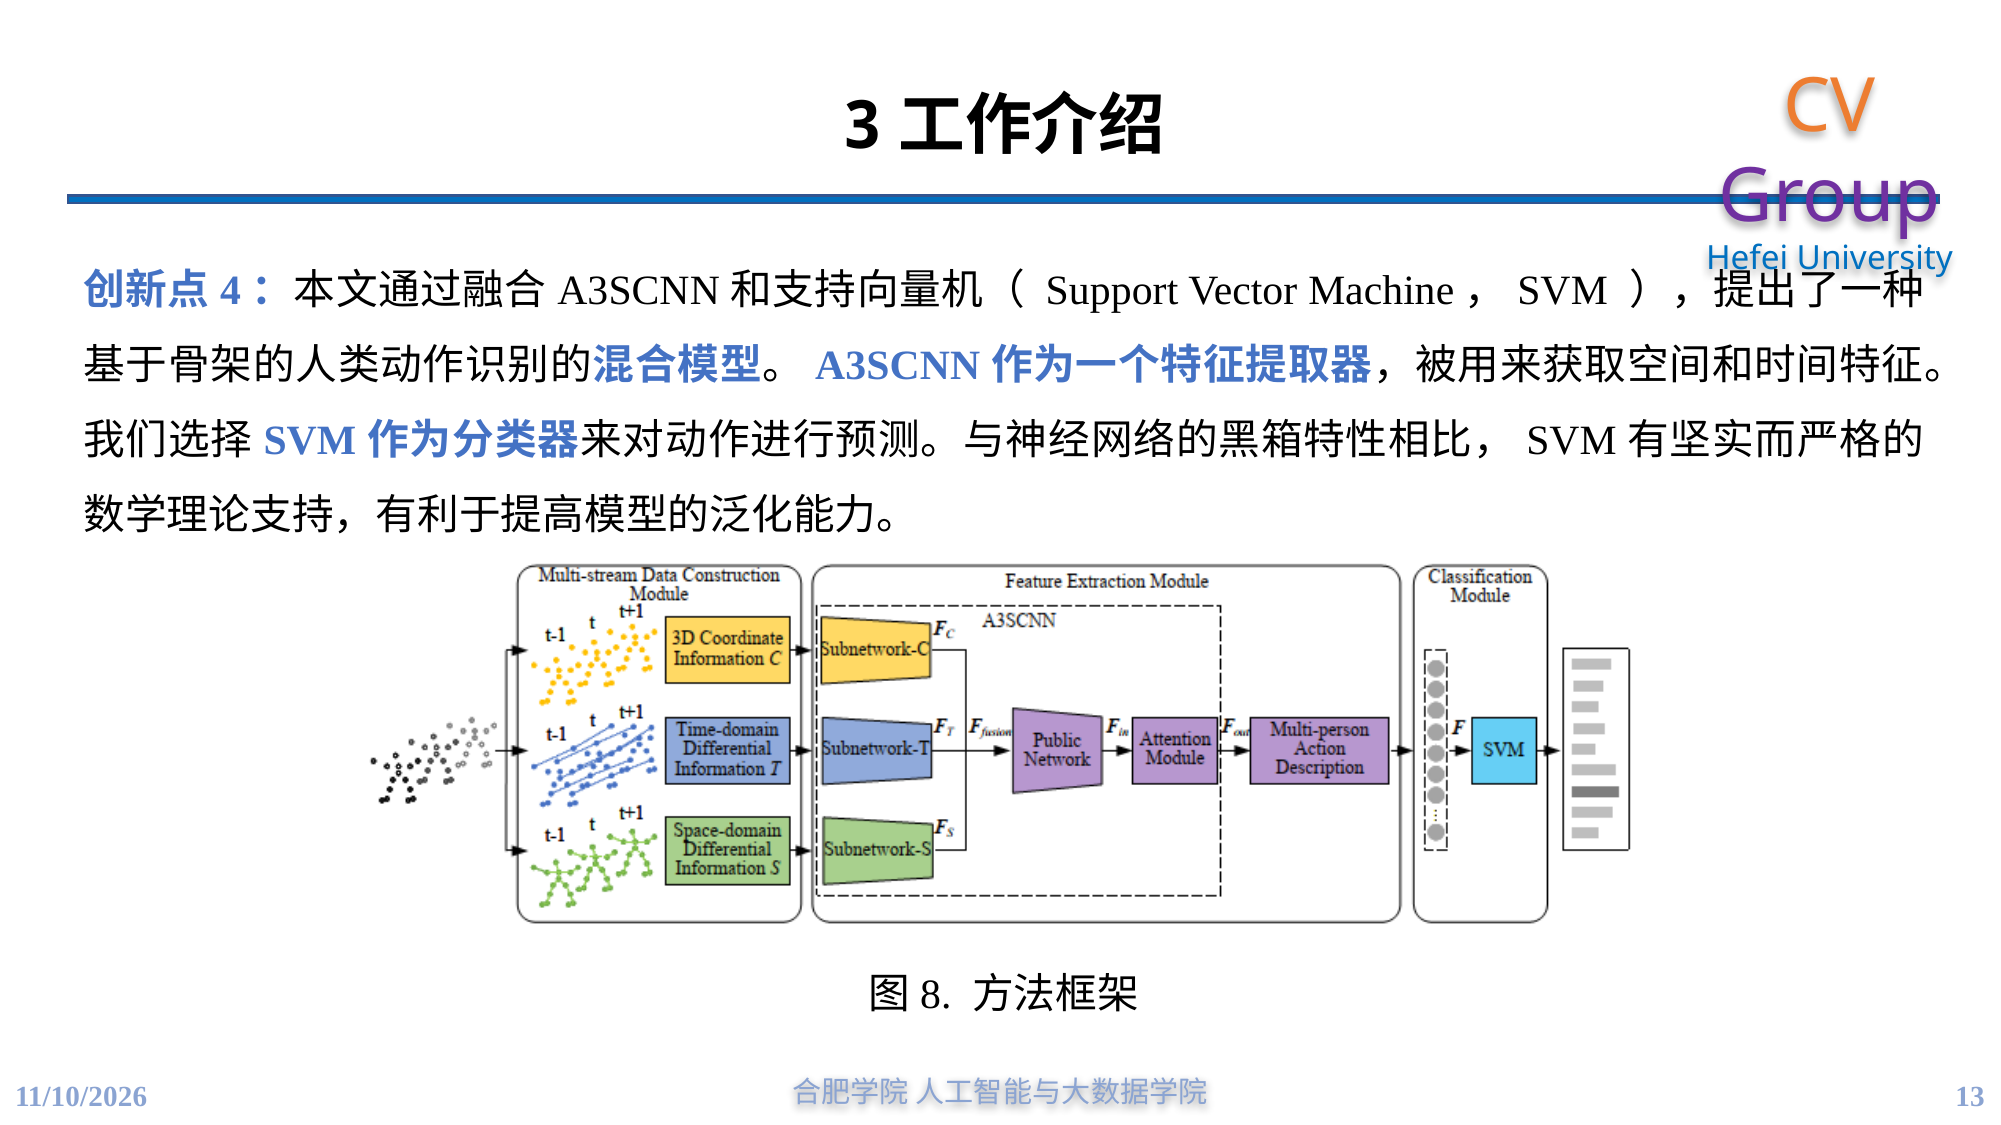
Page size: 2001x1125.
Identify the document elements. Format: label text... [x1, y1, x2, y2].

footer 合肥学院 人工智能与大数据学院 [662, 1065, 1338, 1125]
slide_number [0, 1065, 450, 1125]
slide_number 13 [1550, 1065, 2000, 1125]
list 创新点4：本文通过融合A3SCNN和支持向量机（ Support Vector Machine，SVM ），提出了一种基于骨架的人类动作识别的混合模型。A3SCNN作为一个特征提取器，被用来获取空间和时间特征。我们选择SVM作为分类器来对动作进行预测。与神经网络的黑箱特性相比，SVM有坚实而严格的数学理论支持，有利于提高模型的泛化能力。 图8. 方法框架 [68, 230, 1940, 1014]
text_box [343, 536, 1657, 952]
title 3工作介绍 [68, 59, 1940, 195]
